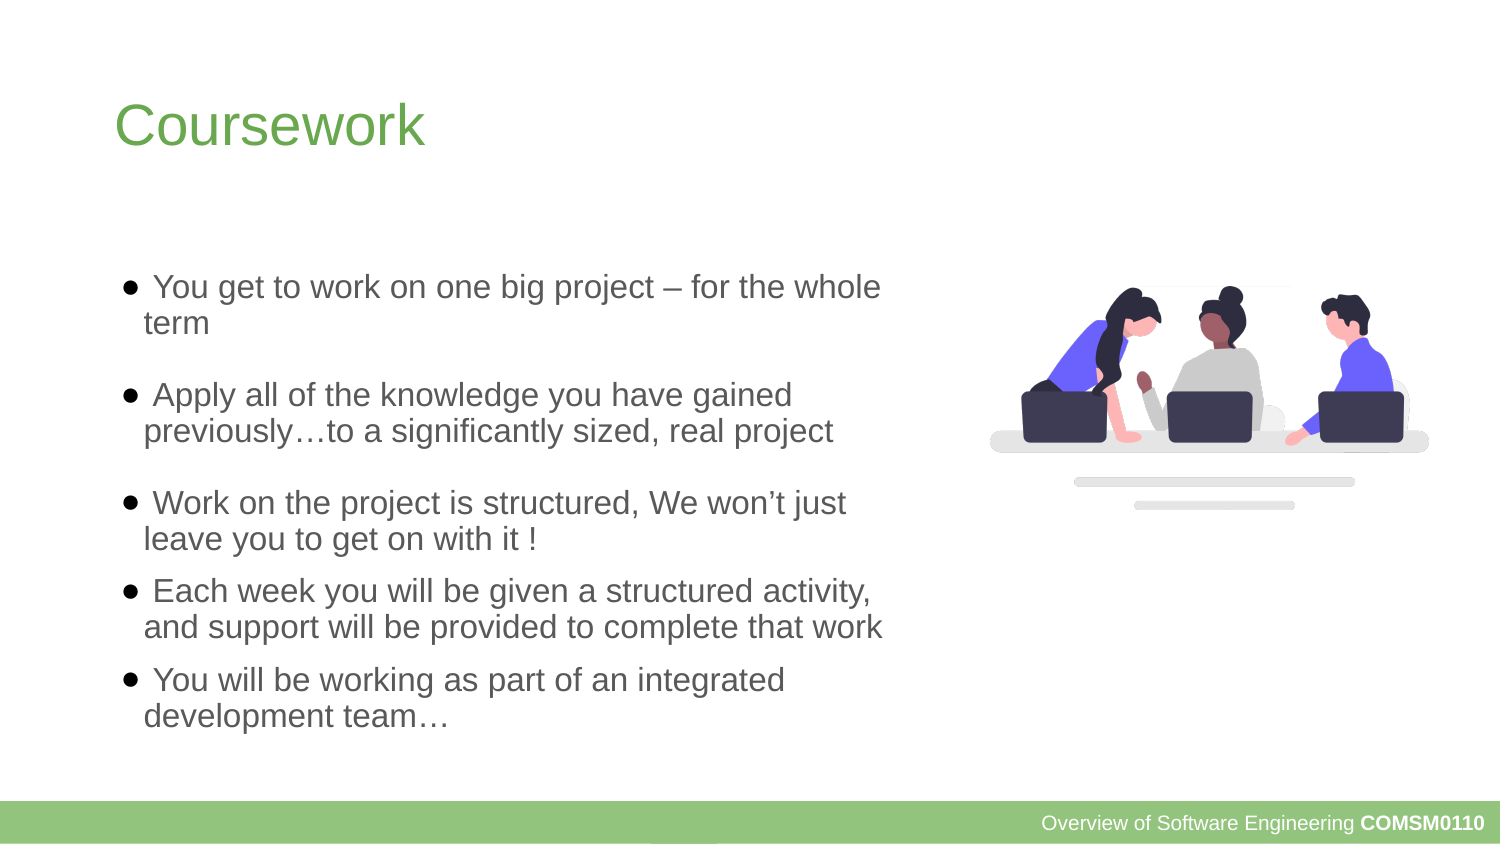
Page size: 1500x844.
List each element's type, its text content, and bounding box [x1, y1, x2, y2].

title Coursework [103, 44, 1397, 208]
list You get to work on one big project – for the whole term Apply all of the knowledge you have gained previously…to a significantly sized, real project Work on the project is structured, We won’t just leave you to get on with it ! Each week you will be given a structured activity, and support will be provided to complete that work You will be working as part of an integrated development team… [103, 224, 934, 760]
picture [989, 285, 1429, 511]
